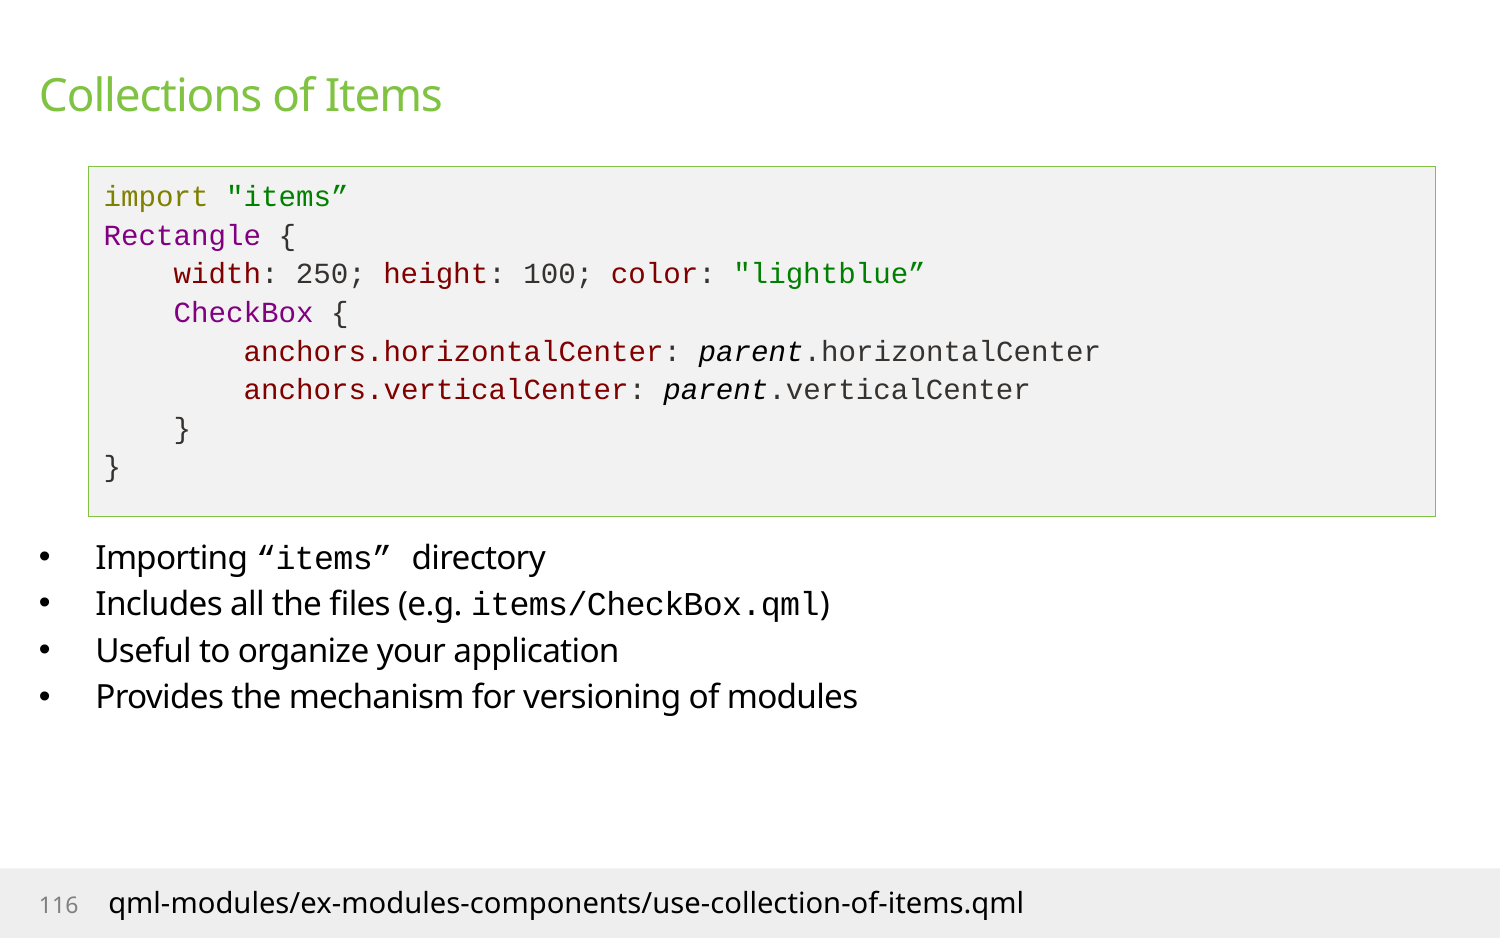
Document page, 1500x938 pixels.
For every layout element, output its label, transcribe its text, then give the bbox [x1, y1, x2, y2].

title Collections of Items [39, 66, 1052, 196]
text_box import "items” Rectangle { width: 250; height: 100; color: "lightblue” CheckBox { anchors.horizontalCenter: parent.horizontalCenter anchors.verticalCenter: parent.verticalCenter } } [88, 166, 1436, 517]
slide_number 116 [39, 892, 93, 921]
list Importing “items” directory Includes all the files (e.g. items/CheckBox.qml) Useful to organize your application Provides the mechanism for versioning of modules [39, 536, 1272, 748]
text_box qml-modules/ex-modules-components/use-collection-of-items.qml [93, 892, 1315, 925]
